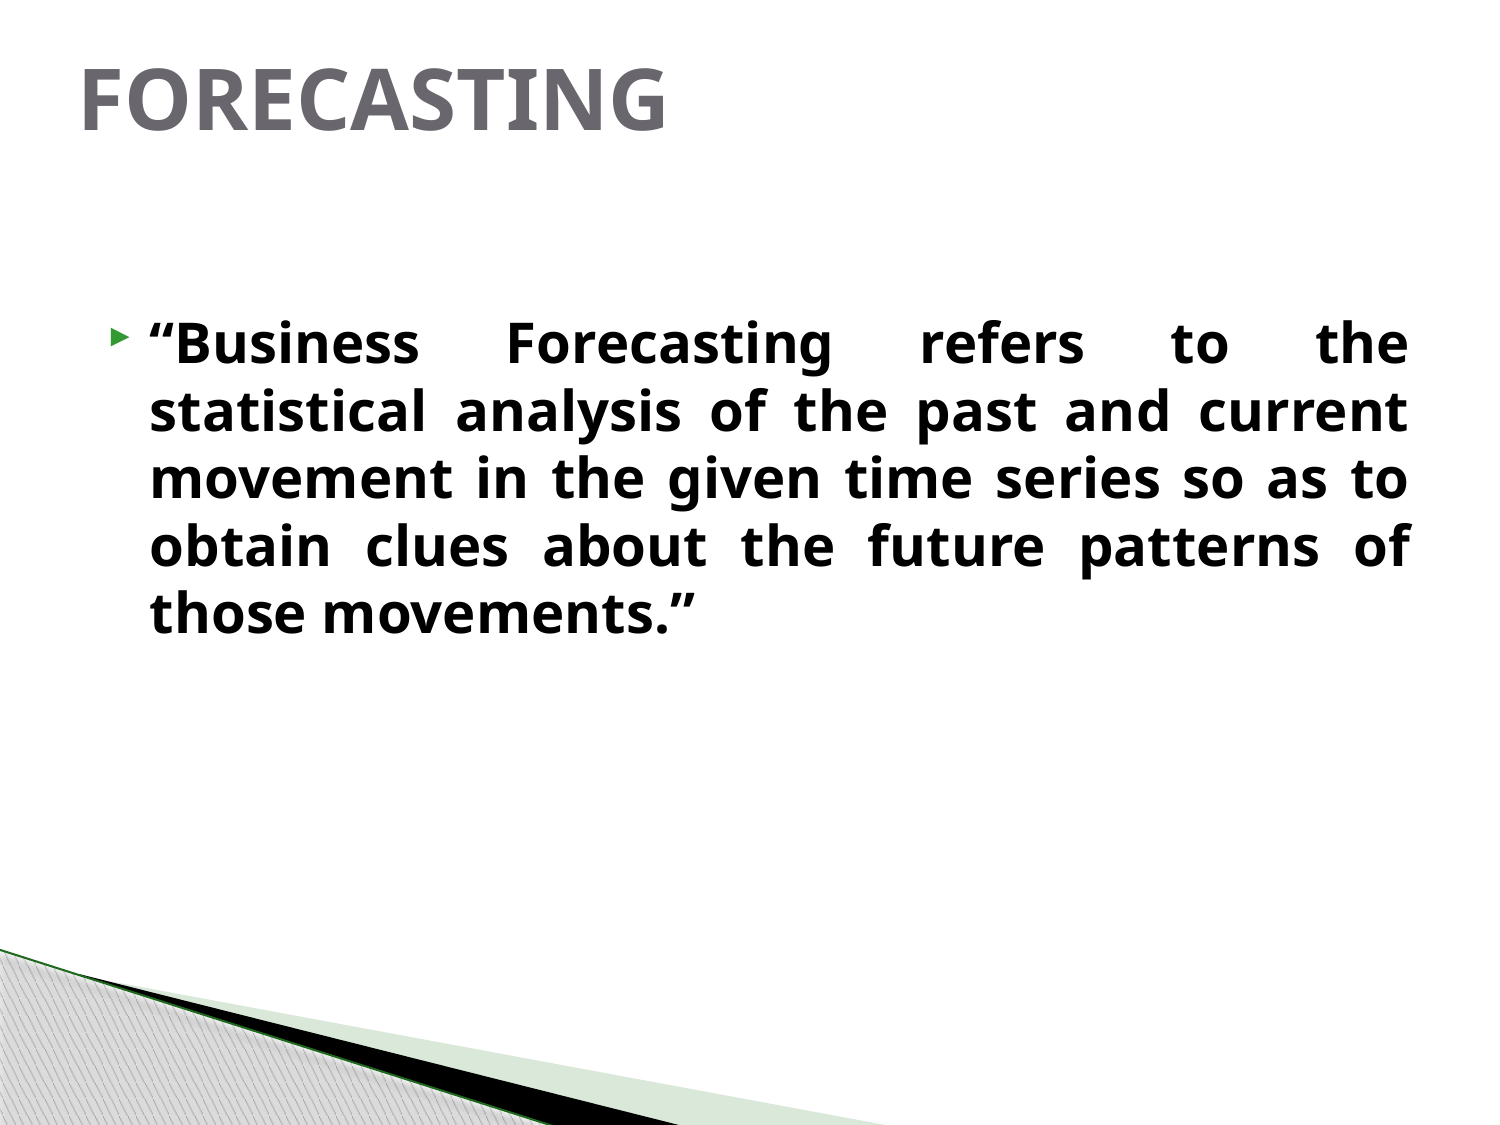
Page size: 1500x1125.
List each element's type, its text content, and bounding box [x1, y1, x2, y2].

title FORECASTING [62, 24, 1413, 168]
list “Business Forecasting refers to the statistical analysis of the past and current movement in the given time series so as to obtain clues about the future patterns of those movements.” [75, 299, 1425, 663]
